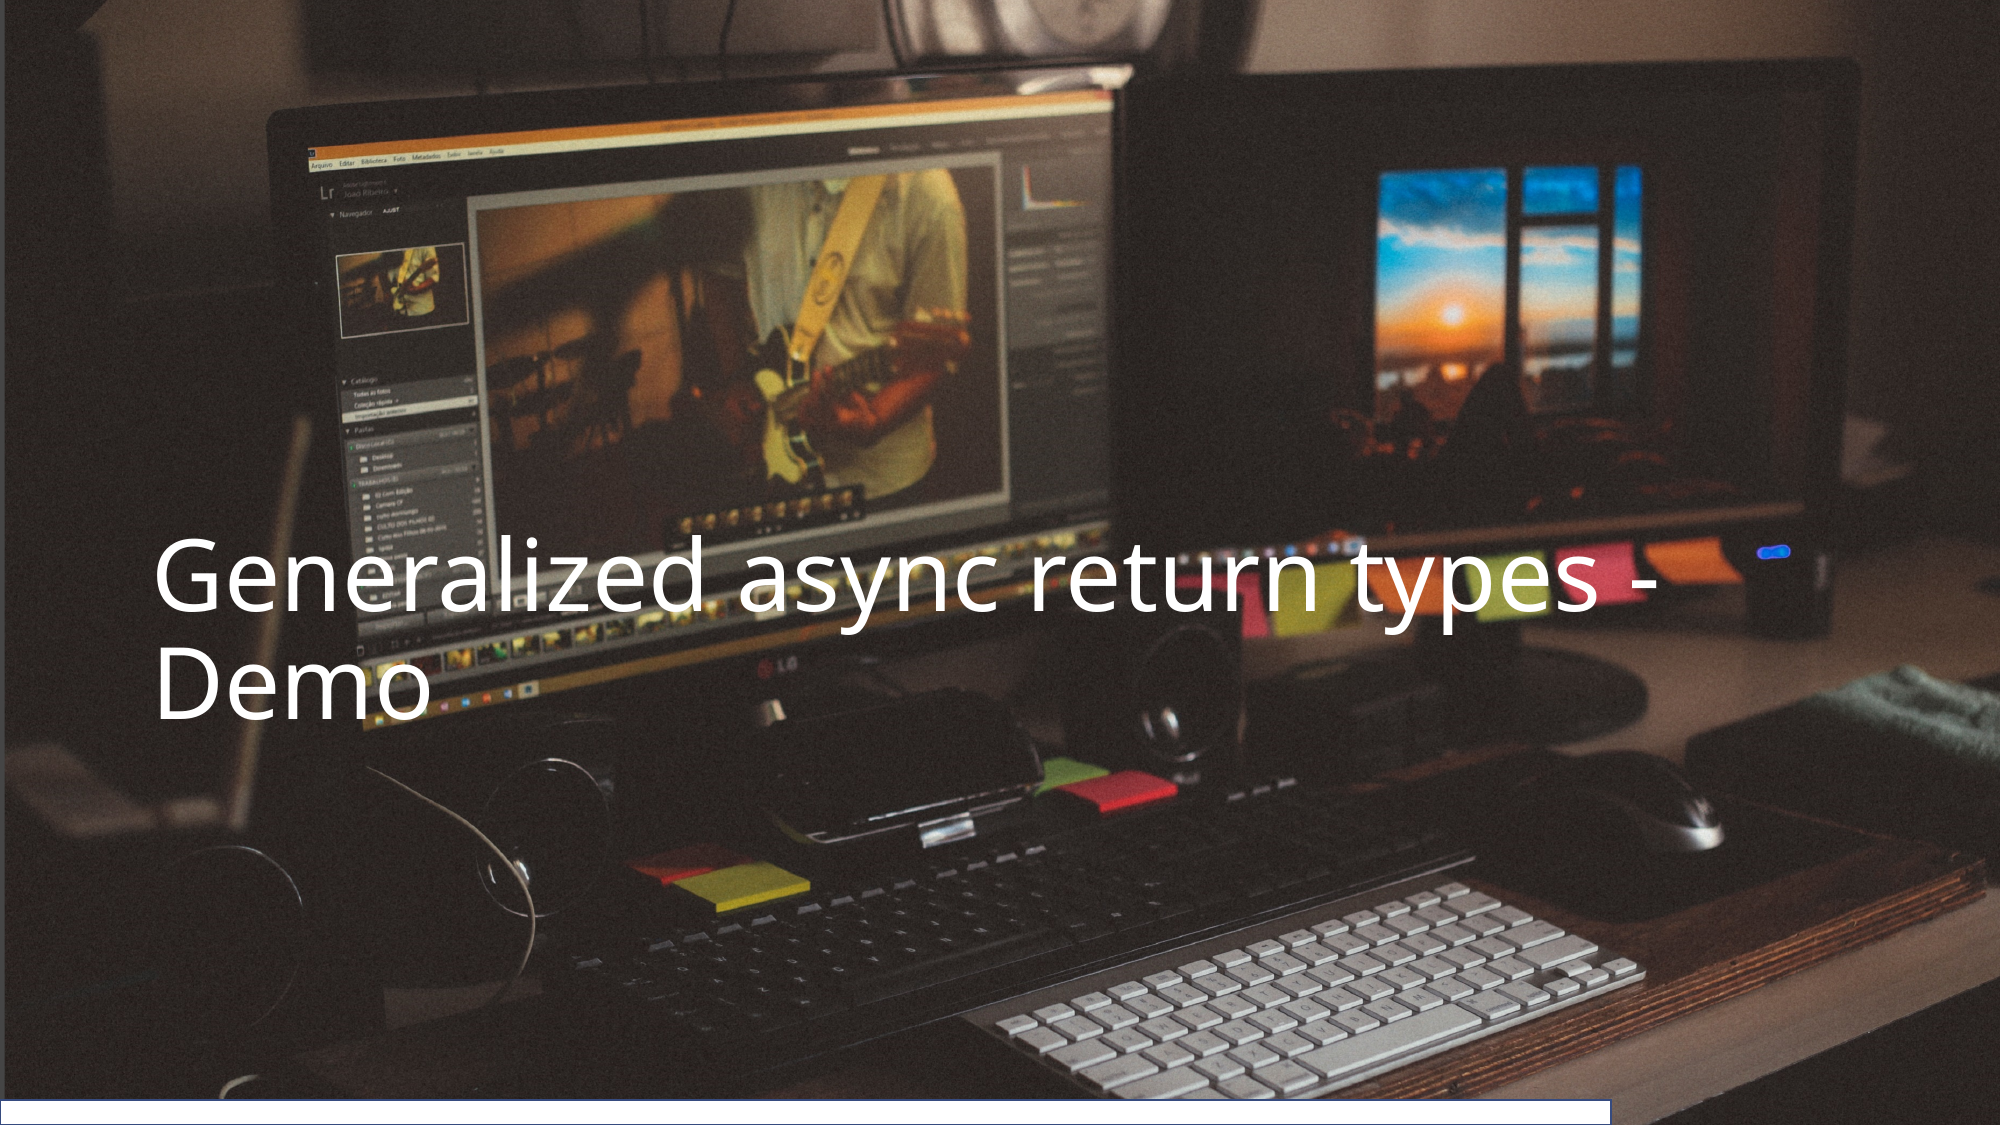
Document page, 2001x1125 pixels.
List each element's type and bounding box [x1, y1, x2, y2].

text_box [0, 1099, 4, 1125]
picture [4, 0, 2000, 1125]
